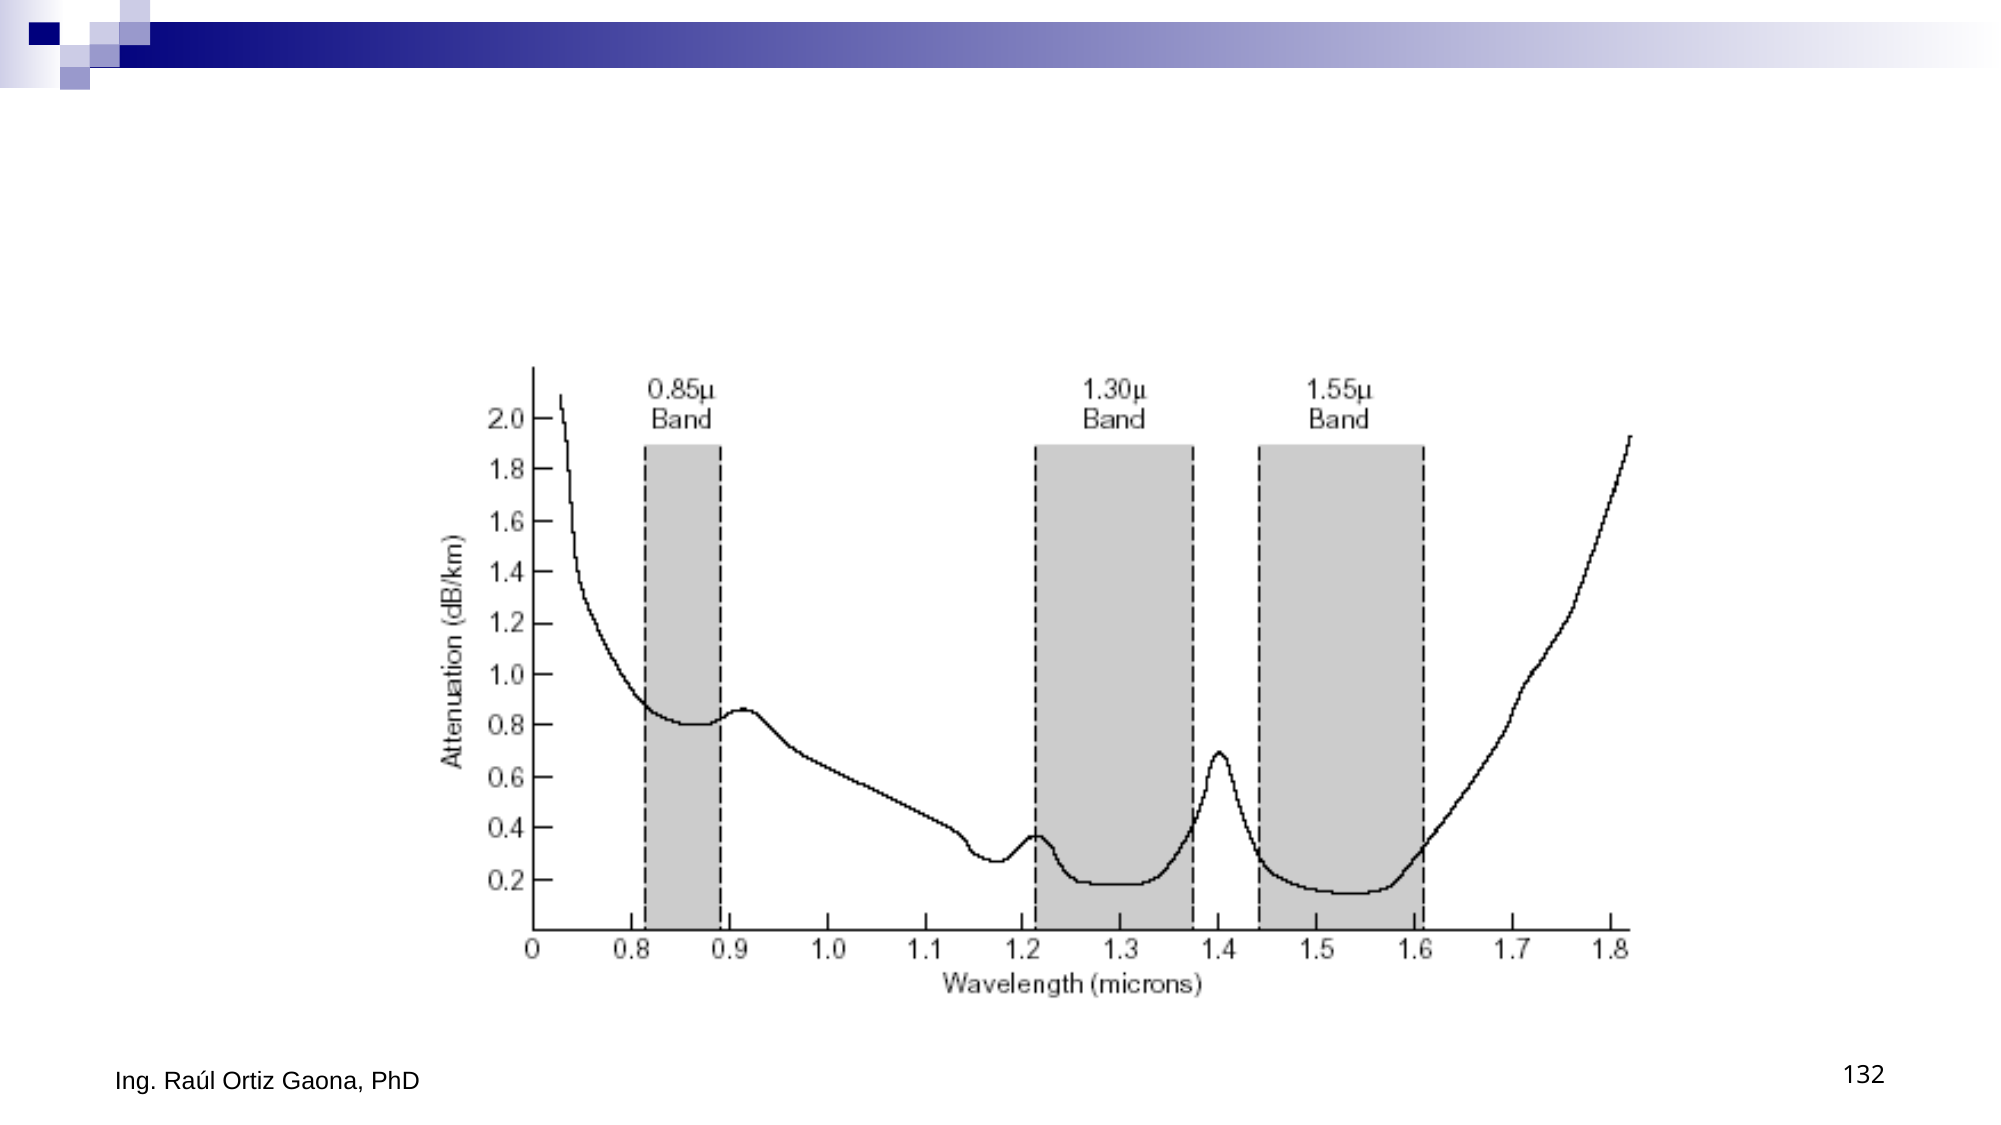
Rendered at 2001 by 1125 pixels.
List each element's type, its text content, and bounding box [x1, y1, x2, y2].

picture [420, 323, 1698, 1021]
slide_number Ing. Raúl Ortiz Gaona, PhD [99, 1024, 567, 1103]
slide_number 132 [1433, 1025, 1900, 1100]
